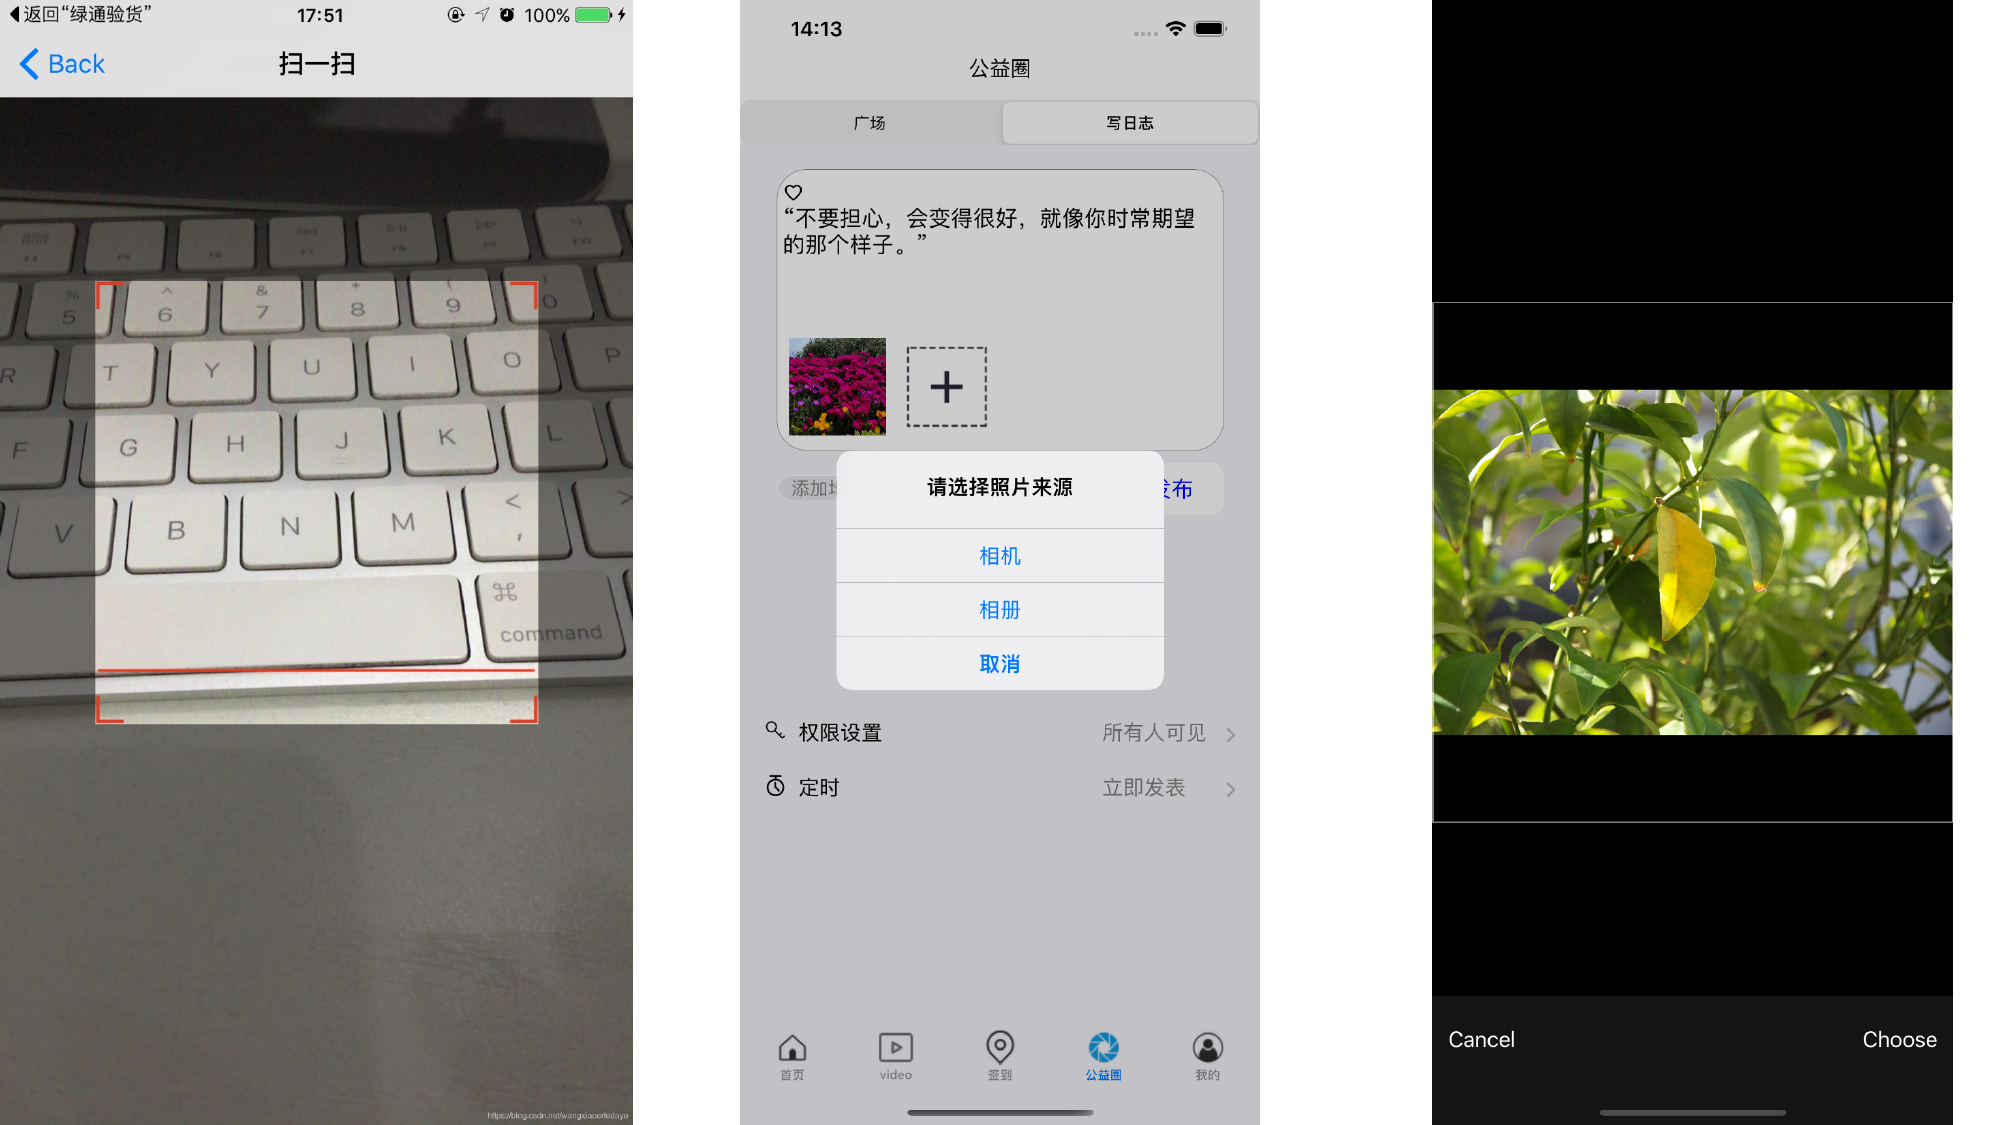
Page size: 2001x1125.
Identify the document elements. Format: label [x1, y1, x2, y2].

picture [0, 0, 633, 1125]
picture [739, 0, 1260, 1125]
picture [1432, 0, 1953, 1125]
